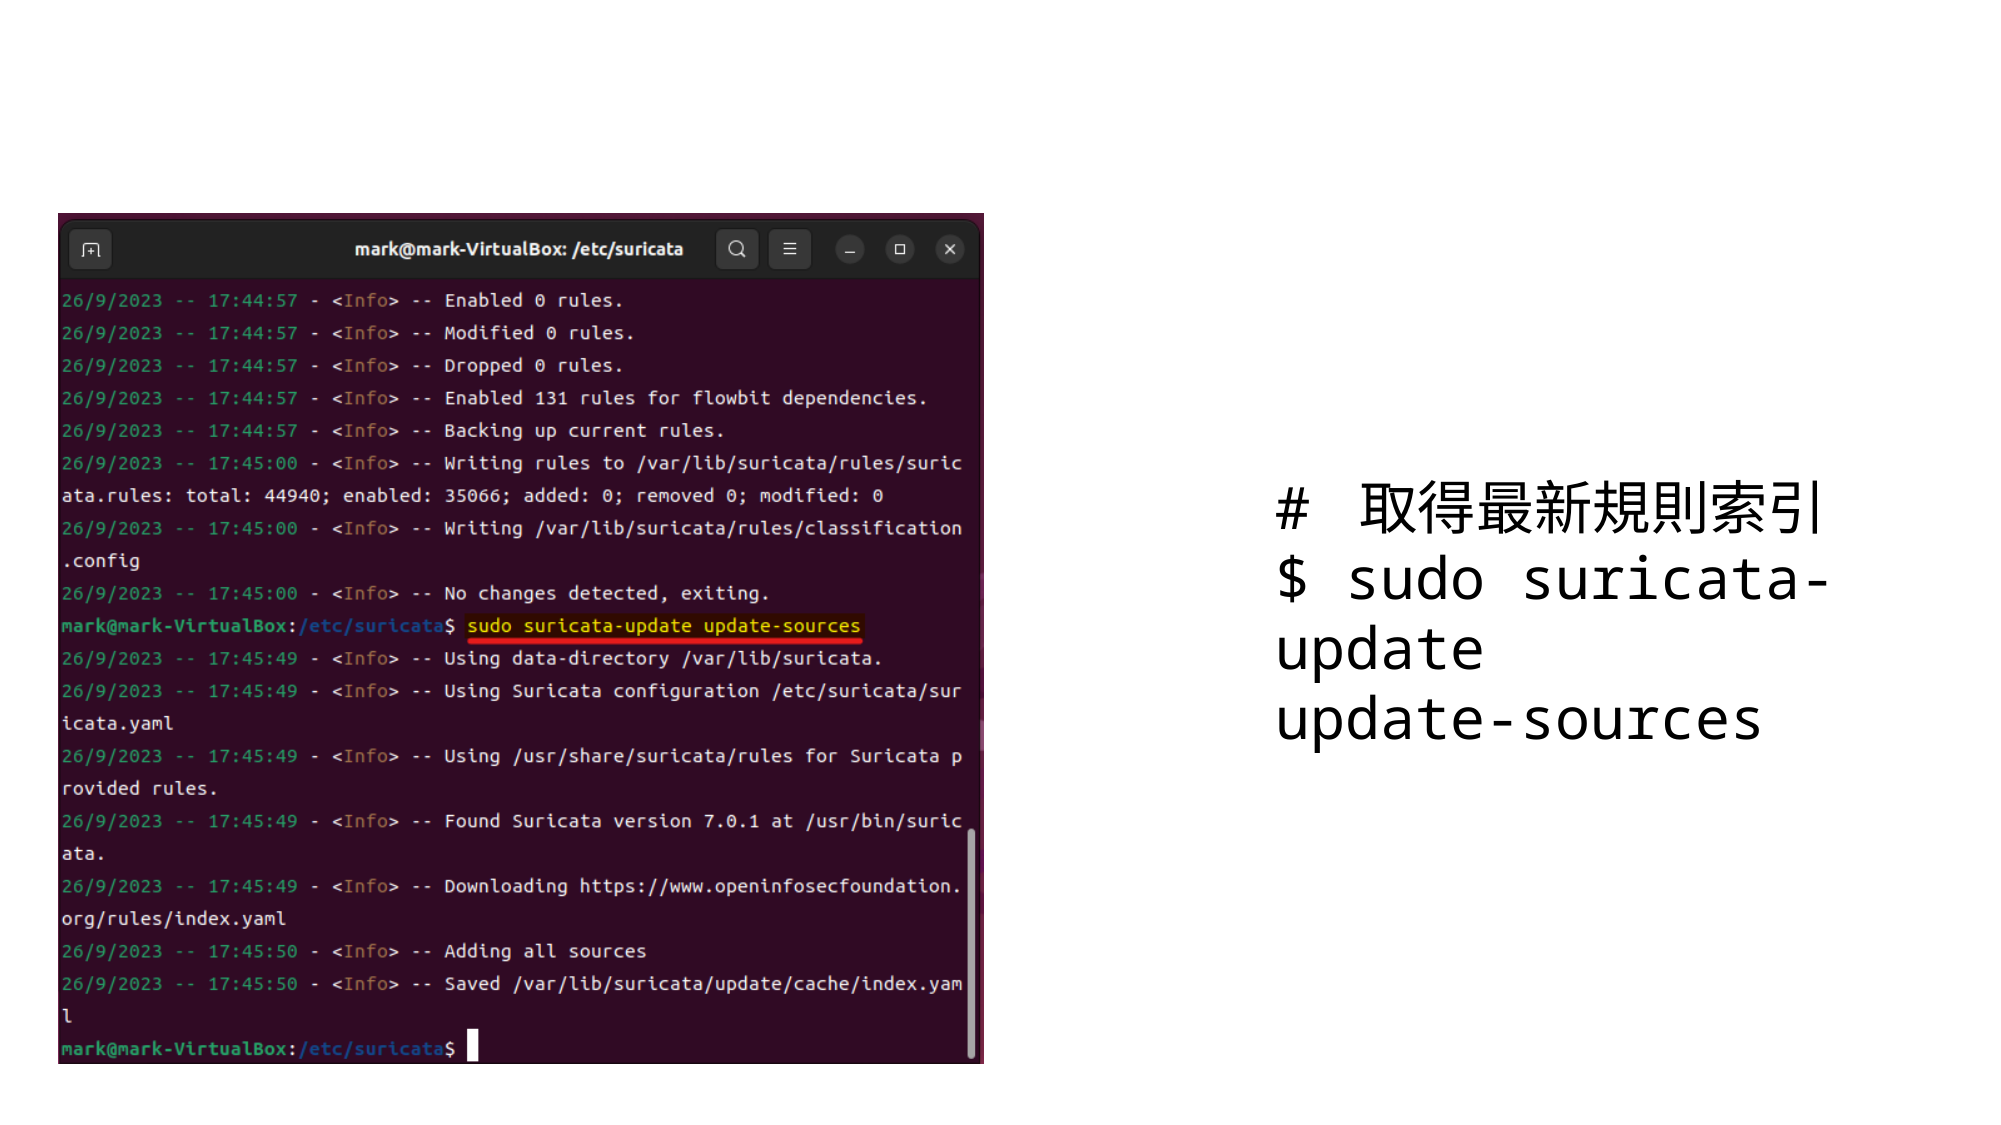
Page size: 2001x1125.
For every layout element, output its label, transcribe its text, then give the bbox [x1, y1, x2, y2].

text_box # 取得最新規則索引 $ sudo suricata-update update-sources [1261, 463, 2000, 759]
picture [58, 213, 984, 1064]
